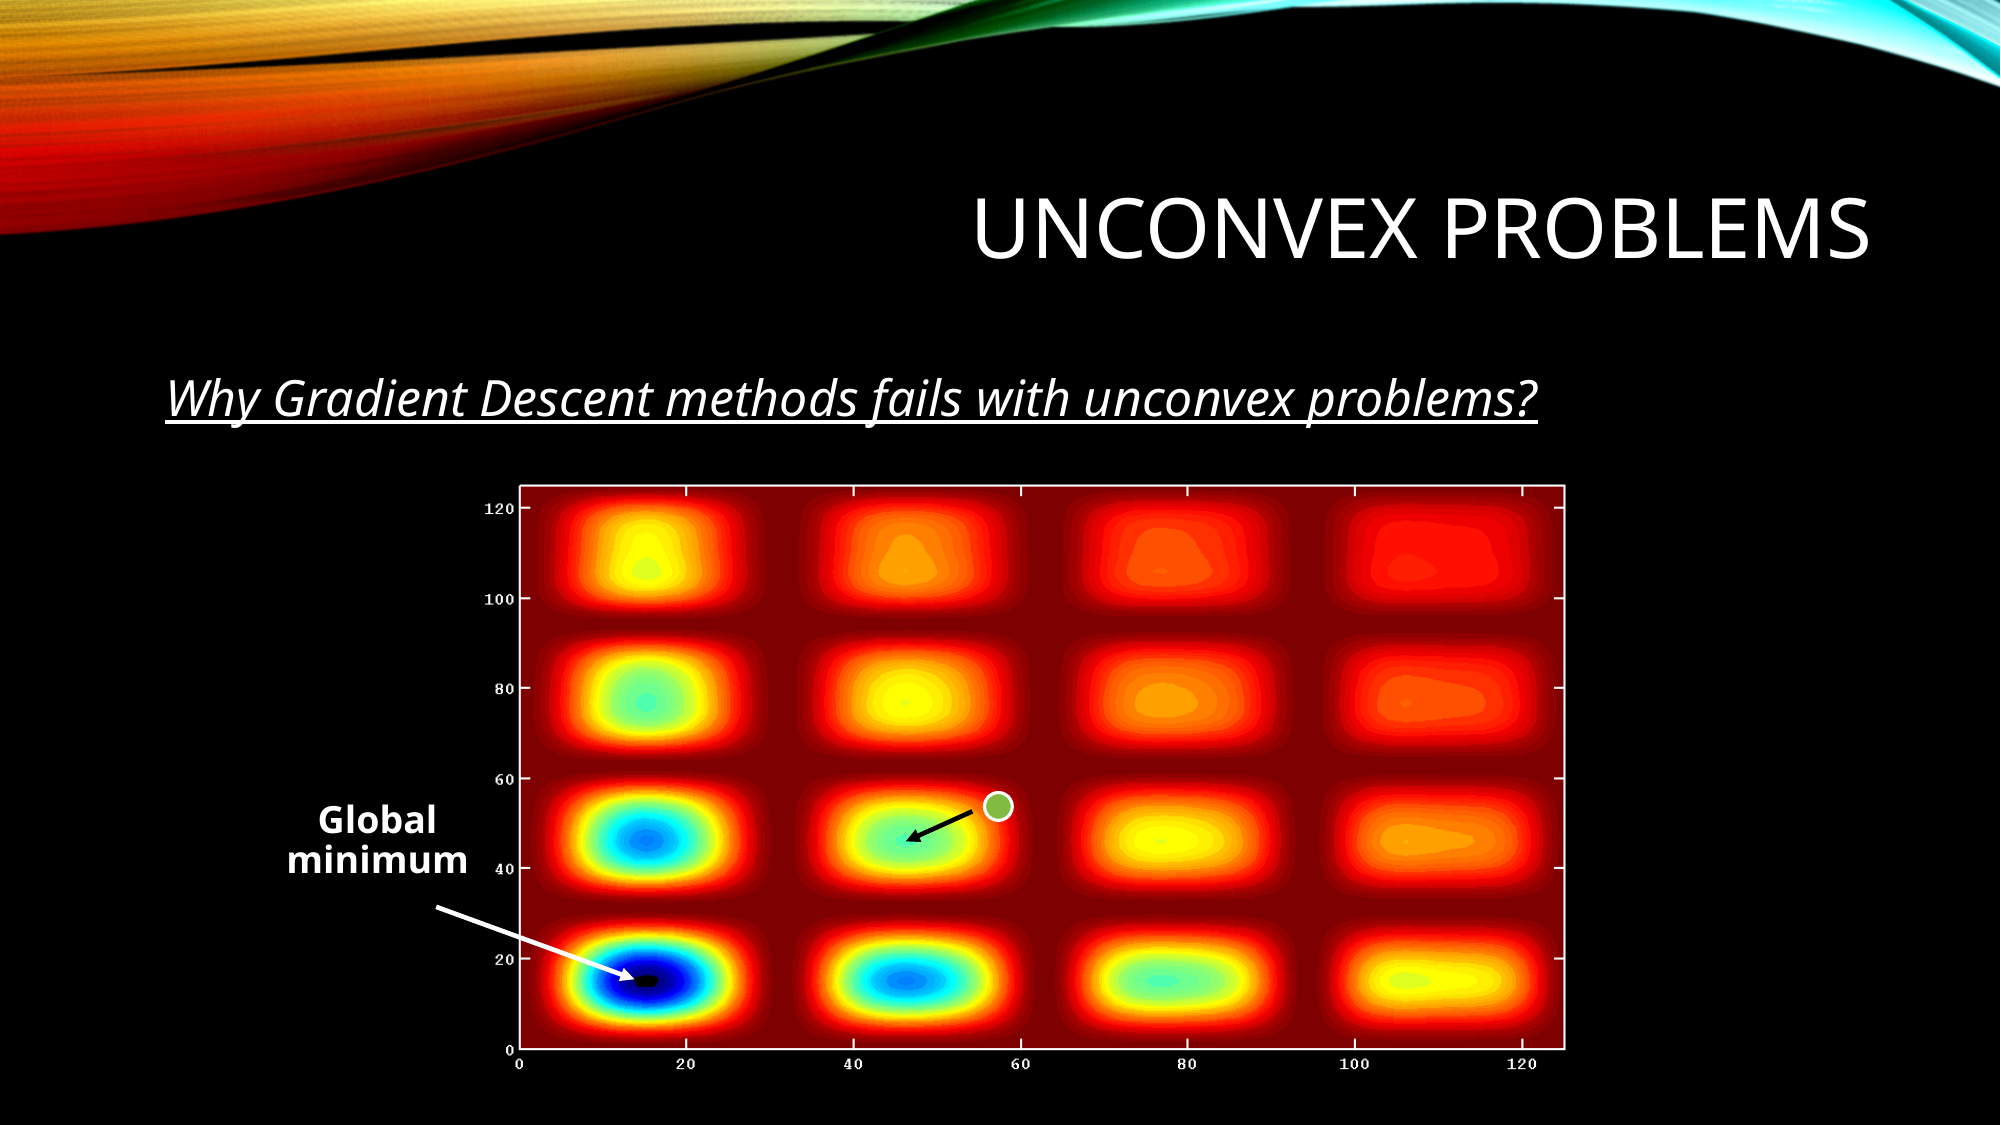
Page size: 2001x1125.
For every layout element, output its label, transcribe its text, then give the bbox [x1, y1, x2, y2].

picture [345, 434, 1693, 1125]
title Unconvex problems [474, 125, 1888, 338]
list Why Gradient Descent methods fails with unconvex problems? [150, 358, 1888, 435]
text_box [435, 906, 635, 980]
picture [0, 0, 2000, 237]
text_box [905, 811, 973, 842]
text_box Global minimum [254, 779, 345, 890]
